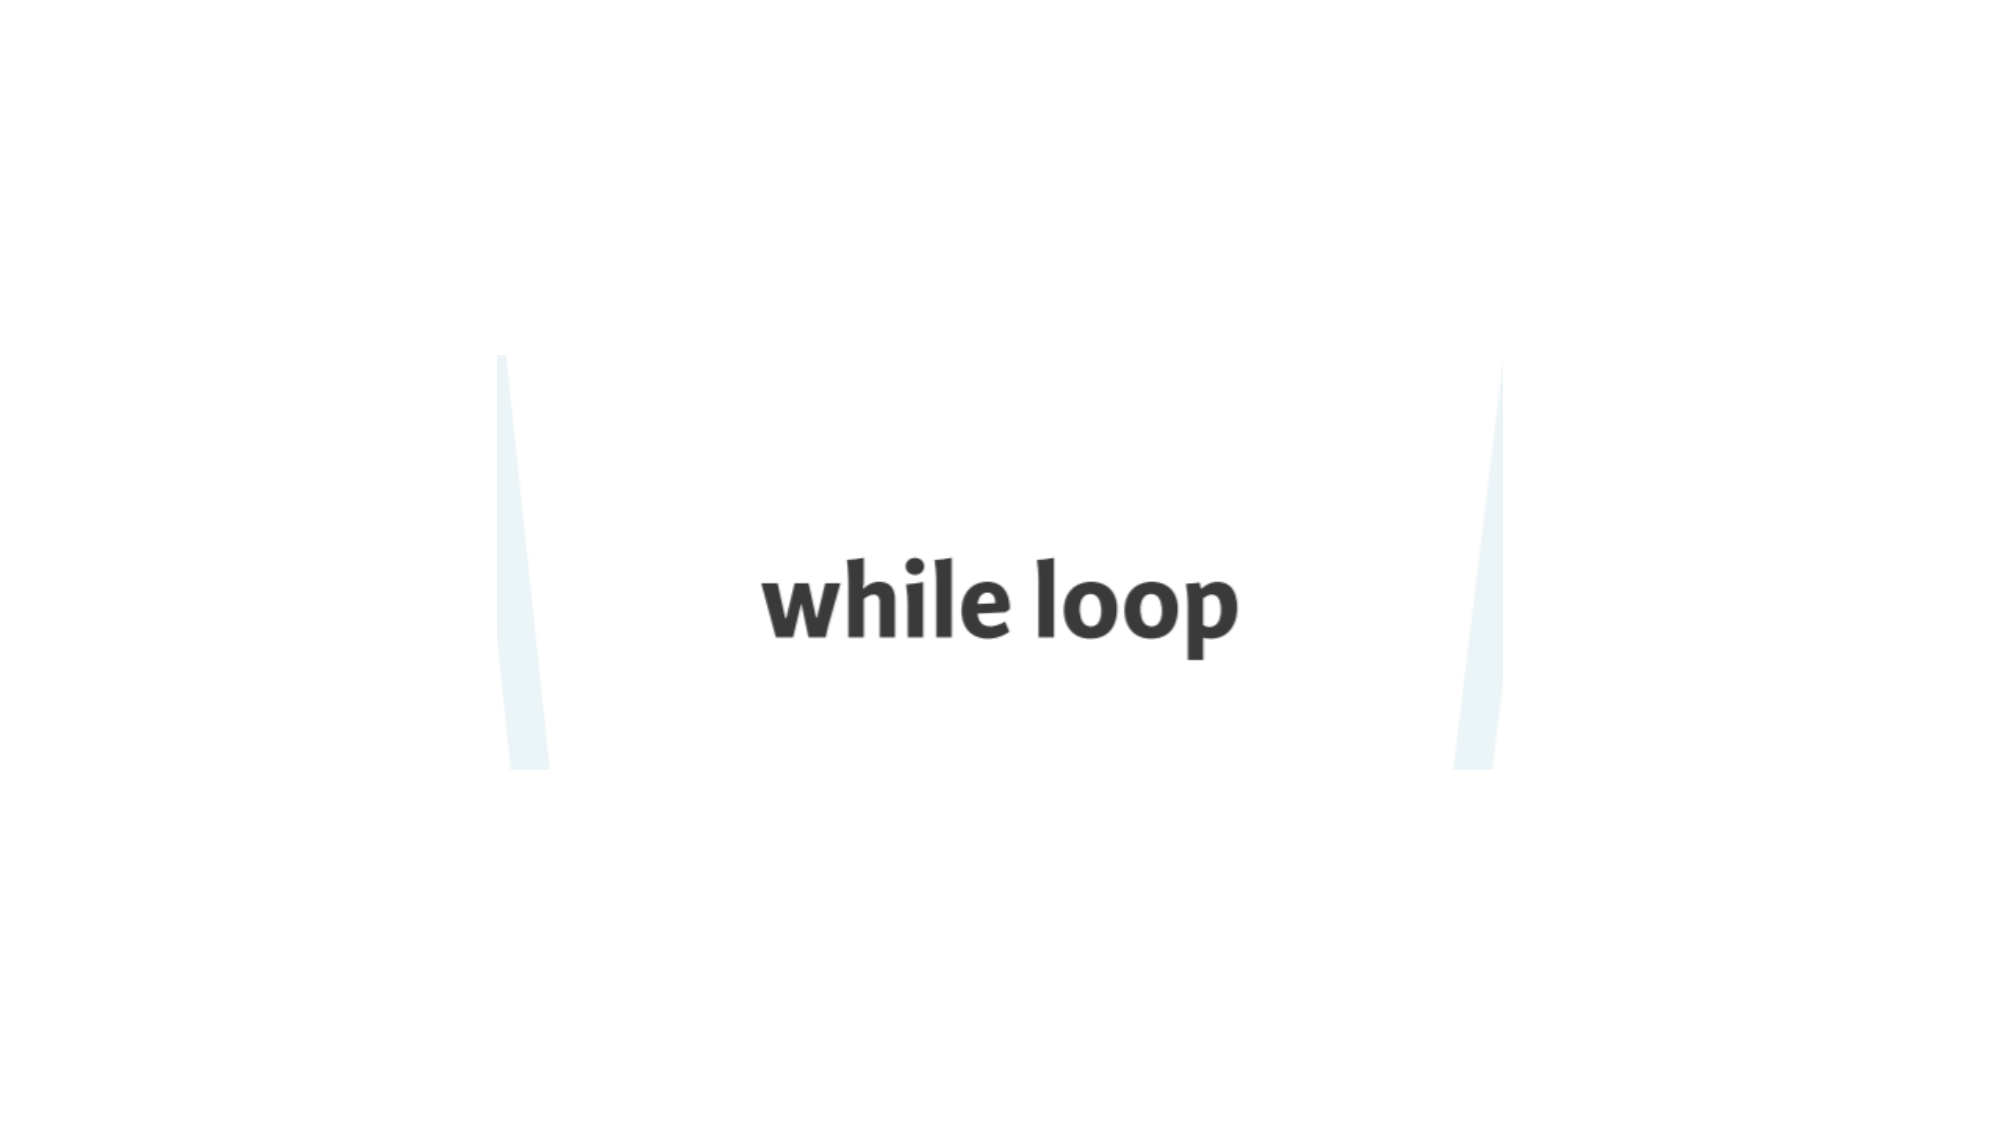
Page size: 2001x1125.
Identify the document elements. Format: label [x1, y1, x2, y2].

picture [497, 355, 1503, 770]
